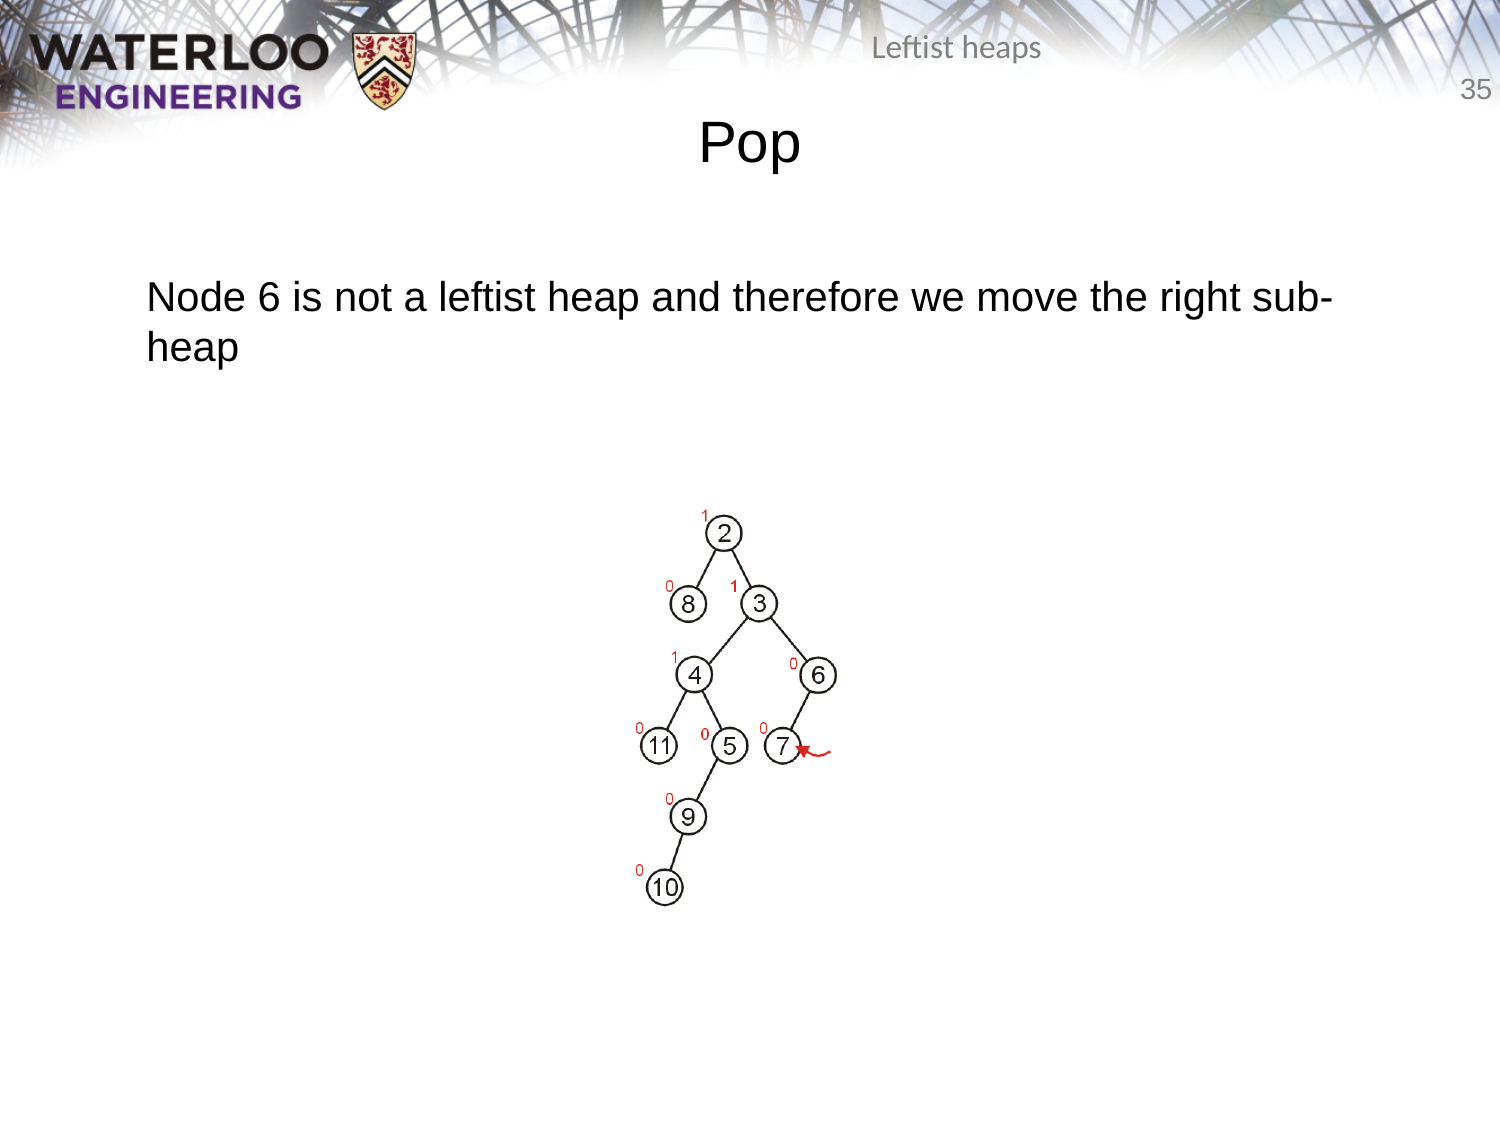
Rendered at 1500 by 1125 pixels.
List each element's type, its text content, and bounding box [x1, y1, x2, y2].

list Node 6 is not a leftist heap and therefore we move the right sub-heap [74, 262, 1426, 1006]
title Pop [74, 44, 1426, 233]
picture [0, 0, 1500, 1125]
